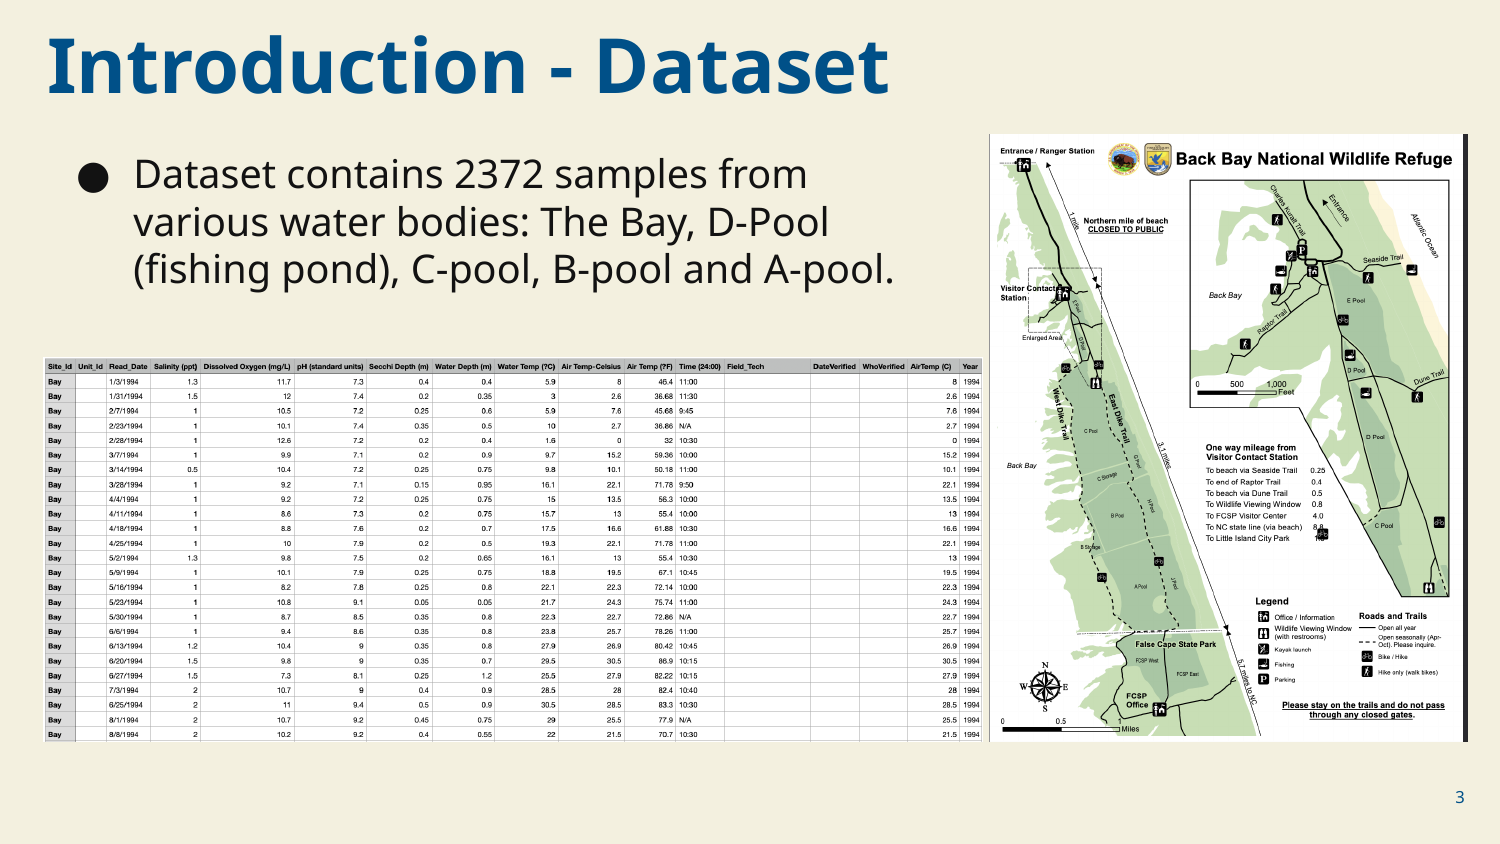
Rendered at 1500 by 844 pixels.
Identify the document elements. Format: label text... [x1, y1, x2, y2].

slide_number ‹#› [1389, 764, 1480, 830]
text_box Introduction - Dataset [32, 22, 1188, 104]
text_box Dataset contains 2372 samples from various water bodies: The Bay, D-Pool (fishing pond), C-pool, B-pool and A-pool. [43, 134, 964, 307]
picture [43, 357, 983, 742]
picture [988, 134, 1468, 742]
